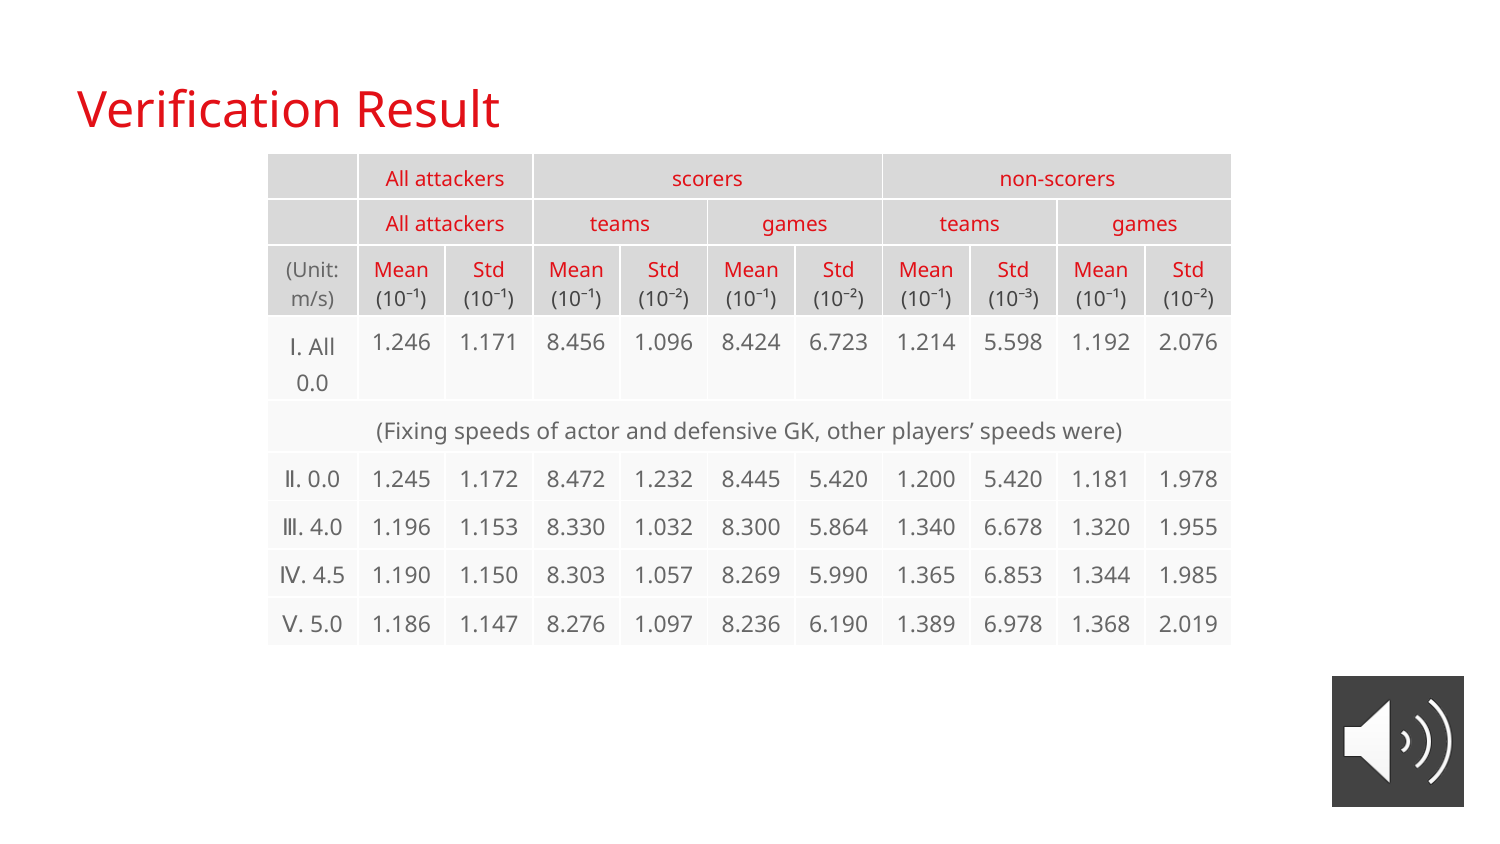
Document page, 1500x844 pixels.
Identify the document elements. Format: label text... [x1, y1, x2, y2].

table_cell 6.978 [971, 598, 1056, 645]
table_cell 5.864 [796, 501, 882, 548]
table_cell Mean (10⁻¹) [1058, 246, 1144, 315]
table_cell Mean (10⁻¹) [534, 246, 619, 315]
table_cell 1.186 [359, 598, 444, 645]
table_cell 1.192 [1058, 317, 1144, 399]
table_cell 1.153 [446, 501, 532, 548]
table_cell 1.246 [359, 317, 444, 399]
table_cell 1.150 [446, 550, 532, 596]
table_cell 8.330 [534, 501, 619, 548]
table_cell Std (10⁻²) [1146, 246, 1231, 315]
table_cell All attackers [359, 200, 532, 244]
table_cell 1.978 [1146, 453, 1231, 500]
table_cell 8.472 [534, 453, 619, 500]
table_cell 1.214 [883, 317, 969, 399]
table_cell Ⅲ. 4.0 [268, 501, 357, 548]
table_cell 6.678 [971, 501, 1056, 548]
table_cell 8.456 [534, 317, 619, 399]
table_cell Ⅳ. 4.5 [268, 550, 357, 596]
table_cell 1.955 [1146, 501, 1231, 548]
table_cell 8.300 [708, 501, 794, 548]
table_cell games [708, 200, 882, 244]
table_cell Mean (10⁻¹) [708, 246, 794, 315]
table_cell 1.190 [359, 550, 444, 596]
table_cell 1.200 [883, 453, 969, 500]
table_cell Std (10⁻³) [971, 246, 1056, 315]
table_cell 1.985 [1146, 550, 1231, 596]
table_header All attackers [359, 154, 532, 198]
table_header [268, 154, 357, 198]
table_cell 8.303 [534, 550, 619, 596]
table_cell 6.723 [796, 317, 882, 399]
table_cell 8.276 [534, 598, 619, 645]
table_cell teams [883, 200, 1056, 244]
table_cell Std (10⁻¹) [446, 246, 532, 315]
table_cell teams [534, 200, 707, 244]
table_cell 1.368 [1058, 598, 1144, 645]
table_cell Ⅴ. 5.0 [268, 598, 357, 645]
table_cell games [1058, 200, 1231, 244]
table_cell 1.096 [621, 317, 707, 399]
table_cell 5.420 [971, 453, 1056, 500]
table_cell 1.340 [883, 501, 969, 548]
table_cell Std (10⁻²) [796, 246, 882, 315]
table_cell 1.057 [621, 550, 707, 596]
table_cell Mean (10⁻¹) [359, 246, 444, 315]
table_cell 8.445 [708, 453, 794, 500]
table_cell Ⅱ. 0.0 [268, 453, 357, 500]
table_header scorers [534, 154, 882, 198]
table_cell 1.032 [621, 501, 707, 548]
table_cell 5.598 [971, 317, 1056, 399]
table_cell 8.269 [708, 550, 794, 596]
table_cell 2.076 [1146, 317, 1231, 399]
table_cell 8.424 [708, 317, 794, 399]
table_cell Std (10⁻²) [621, 246, 707, 315]
table_cell 1.147 [446, 598, 532, 645]
table_cell 1.344 [1058, 550, 1144, 596]
table_cell [268, 200, 357, 244]
table_cell 1.365 [883, 550, 969, 596]
table_cell 1.389 [883, 598, 969, 645]
table_cell 1.172 [446, 453, 532, 500]
table_cell 2.019 [1146, 598, 1231, 645]
table_cell 5.990 [796, 550, 882, 596]
table_cell Mean (10⁻¹) [883, 246, 969, 315]
text_box Verification Result [62, 62, 1438, 153]
table_cell Ⅰ. All 0.0 [268, 317, 357, 399]
table_cell 5.420 [796, 453, 882, 500]
table_cell 1.245 [359, 453, 444, 500]
table_cell 1.171 [446, 317, 532, 399]
table_cell (Unit: m/s) [268, 246, 357, 315]
picture [1330, 674, 1465, 809]
table_cell 8.236 [708, 598, 794, 645]
table_cell 1.320 [1058, 501, 1144, 548]
table_cell 1.196 [359, 501, 444, 548]
table_cell 1.097 [621, 598, 707, 645]
table_cell 1.232 [621, 453, 707, 500]
table_header non-scorers [883, 154, 1231, 198]
table_cell 1.181 [1058, 453, 1144, 500]
table_cell (Fixing speeds of actor and defensive GK, other players’ speeds were) [268, 401, 1231, 451]
table_cell 6.853 [971, 550, 1056, 596]
table_cell 6.190 [796, 598, 882, 645]
